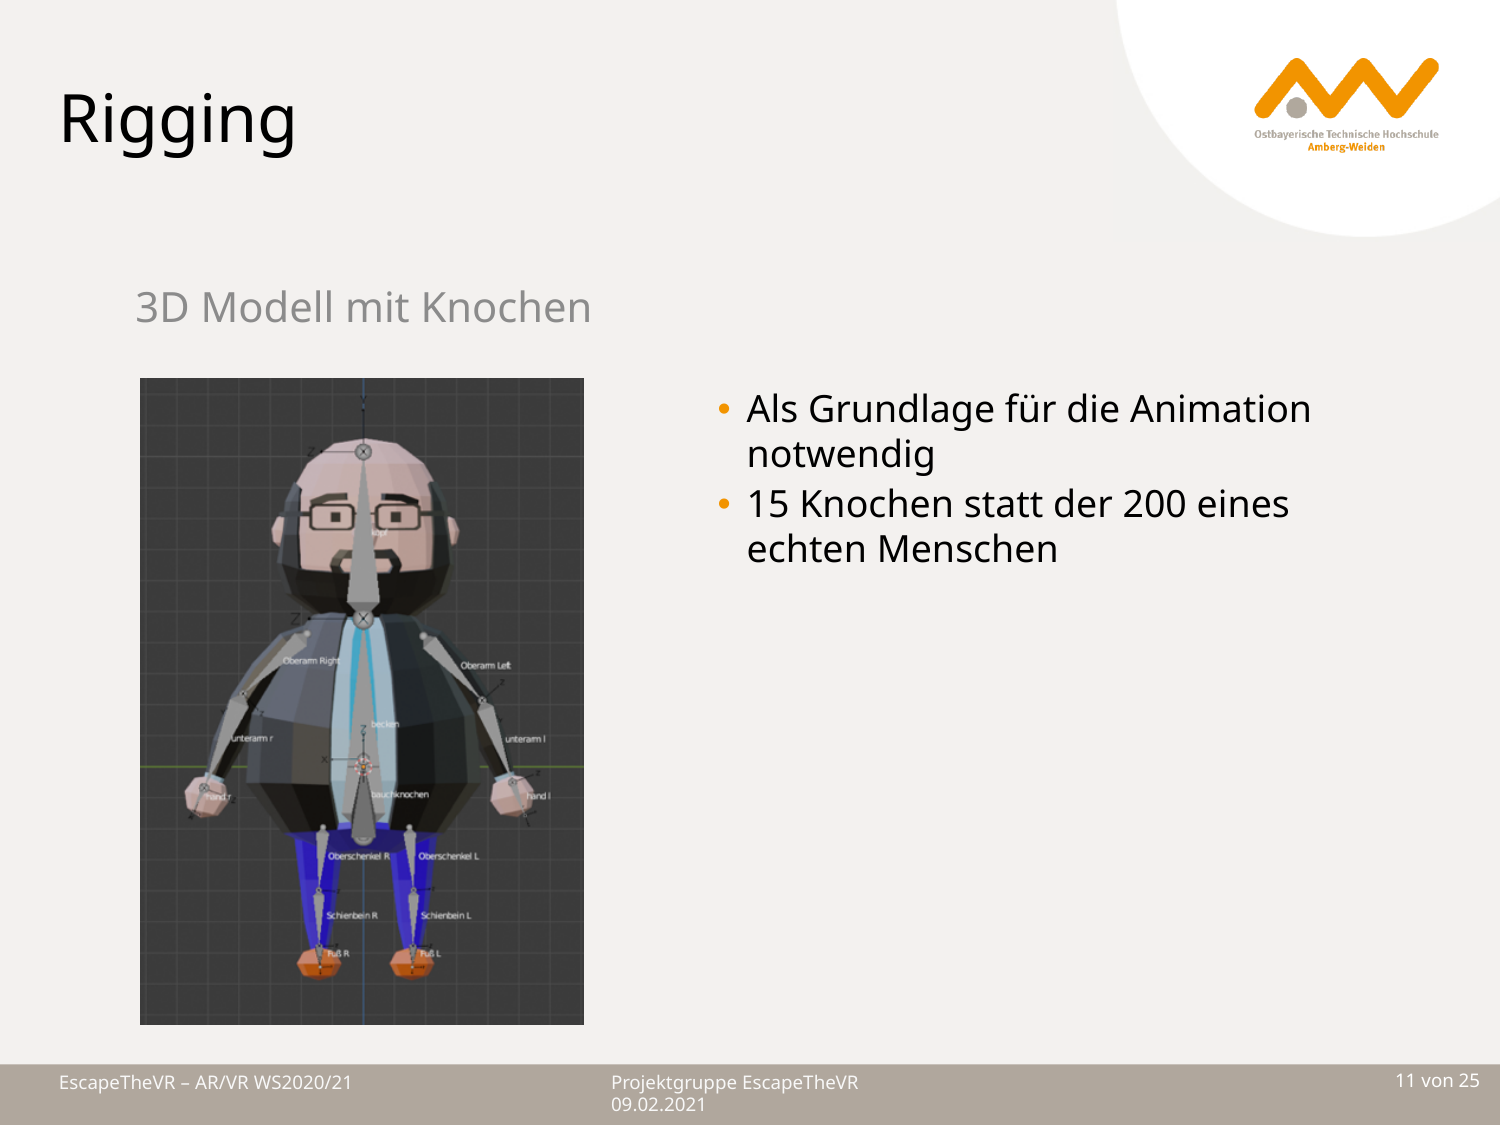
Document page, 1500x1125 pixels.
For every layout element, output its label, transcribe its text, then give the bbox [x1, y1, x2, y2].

text_box Als Grundlage für die Animation notwendig 15 Knochen statt der 200 eines echten Menschen [702, 378, 1359, 1025]
picture [1113, 0, 1500, 242]
title Rigging [43, 67, 1018, 262]
picture [140, 377, 585, 1026]
list 3D Modell mit Knochen [44, 272, 684, 378]
